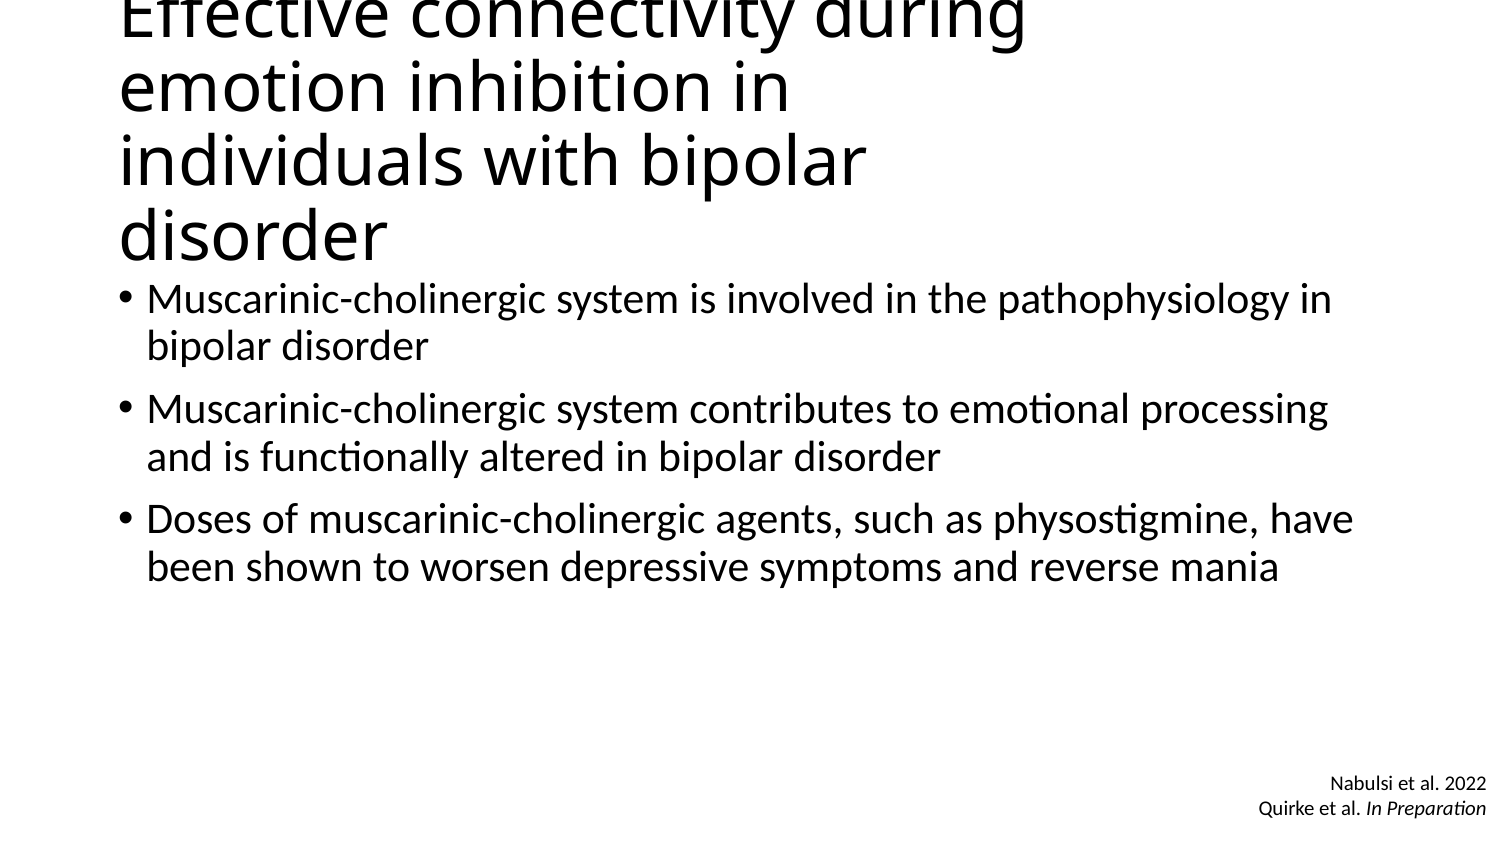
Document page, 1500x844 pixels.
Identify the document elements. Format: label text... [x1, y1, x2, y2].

text_box Nabulsi et al. 2022 Quirke et al. In Preparation [1077, 762, 1500, 828]
title Effective connectivity during emotion inhibition in individuals with bipolar disorder [103, 44, 1128, 208]
list Muscarinic-cholinergic system is involved in the pathophysiology in bipolar disorder Muscarinic-cholinergic system contributes to emotional processing and is functionally altered in bipolar disorder Doses of muscarinic-cholinergic agents, such as physostigmine, have been shown to worsen depressive symptoms and reverse mania [103, 268, 1397, 798]
